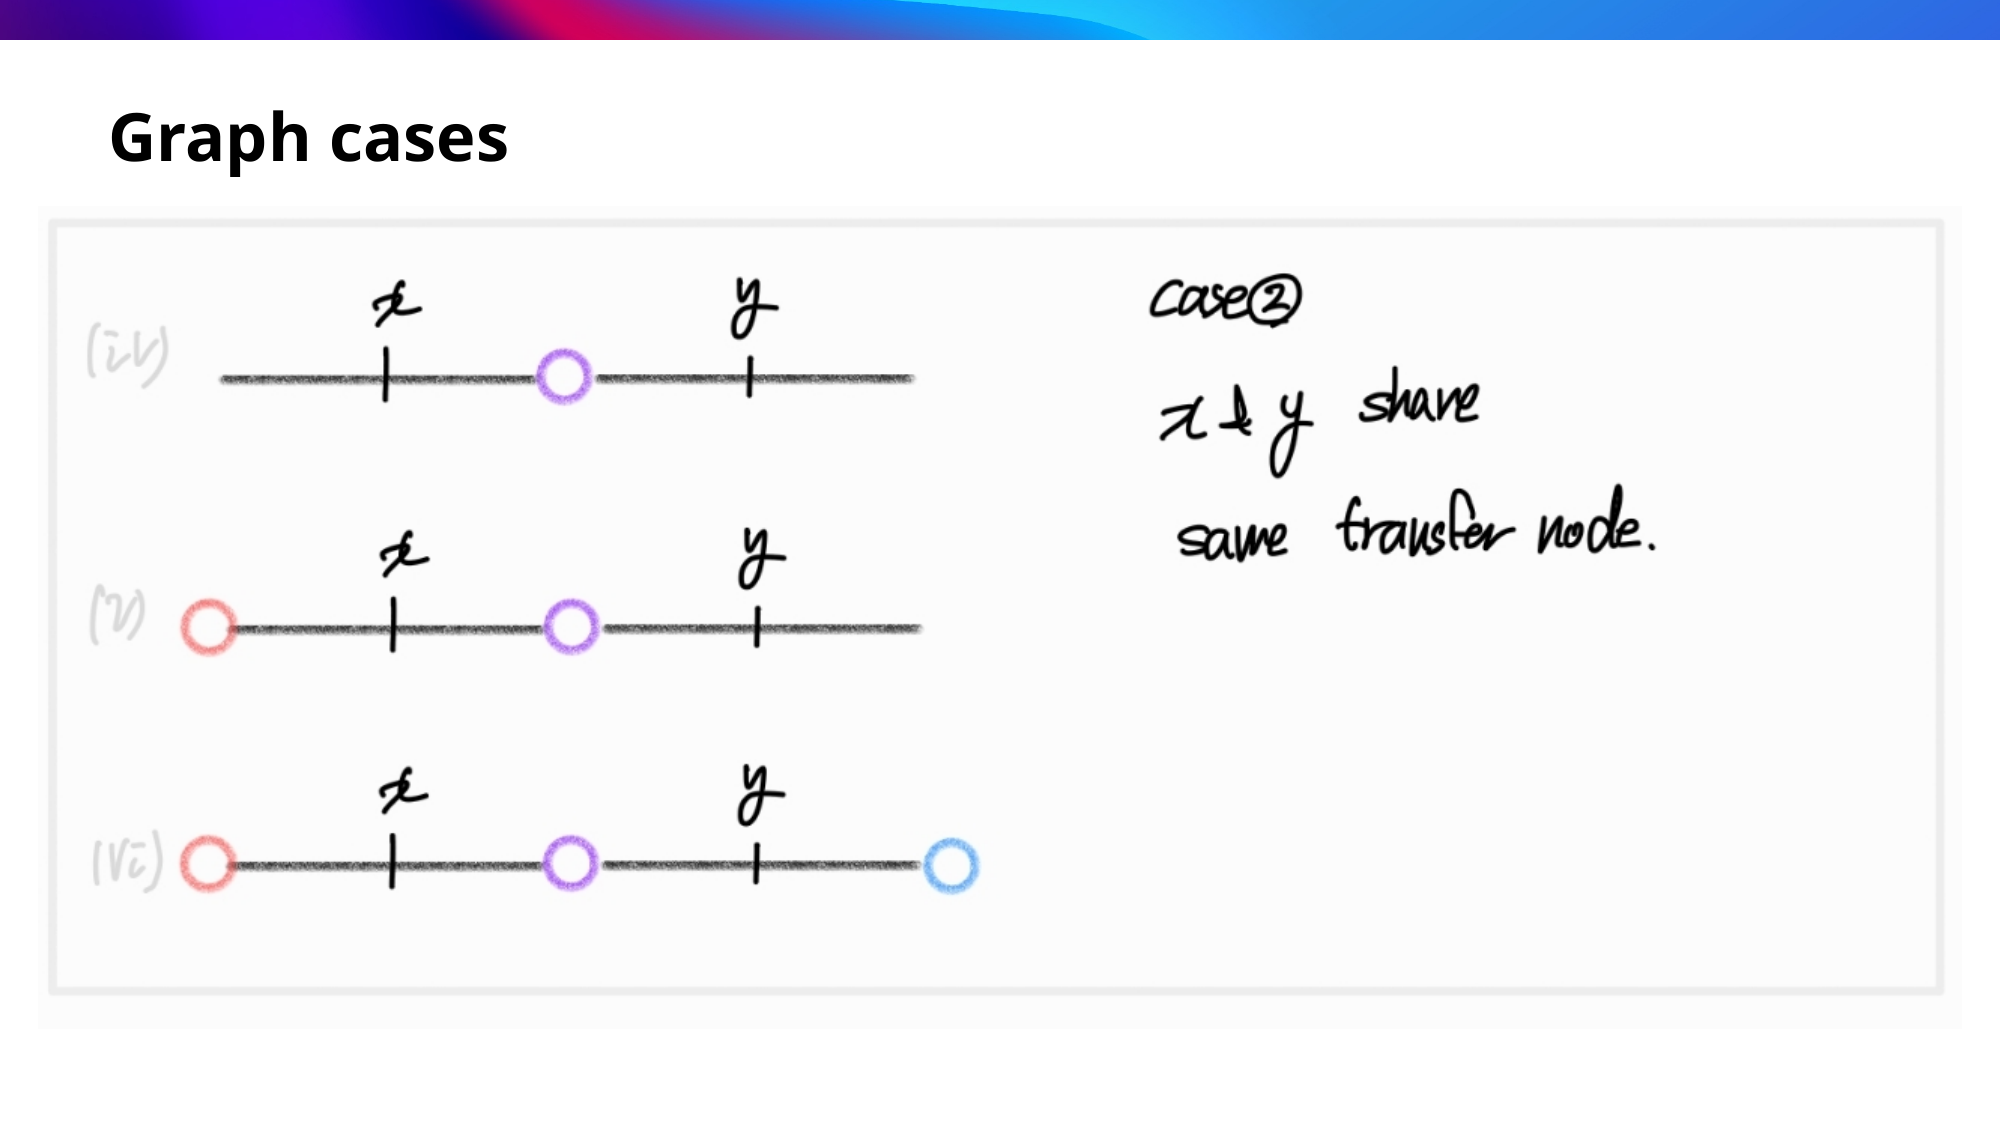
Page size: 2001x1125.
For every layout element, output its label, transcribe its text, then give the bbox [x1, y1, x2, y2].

picture [0, 0, 2000, 40]
text_box Graph cases [93, 79, 1336, 174]
picture [37, 206, 1963, 1030]
